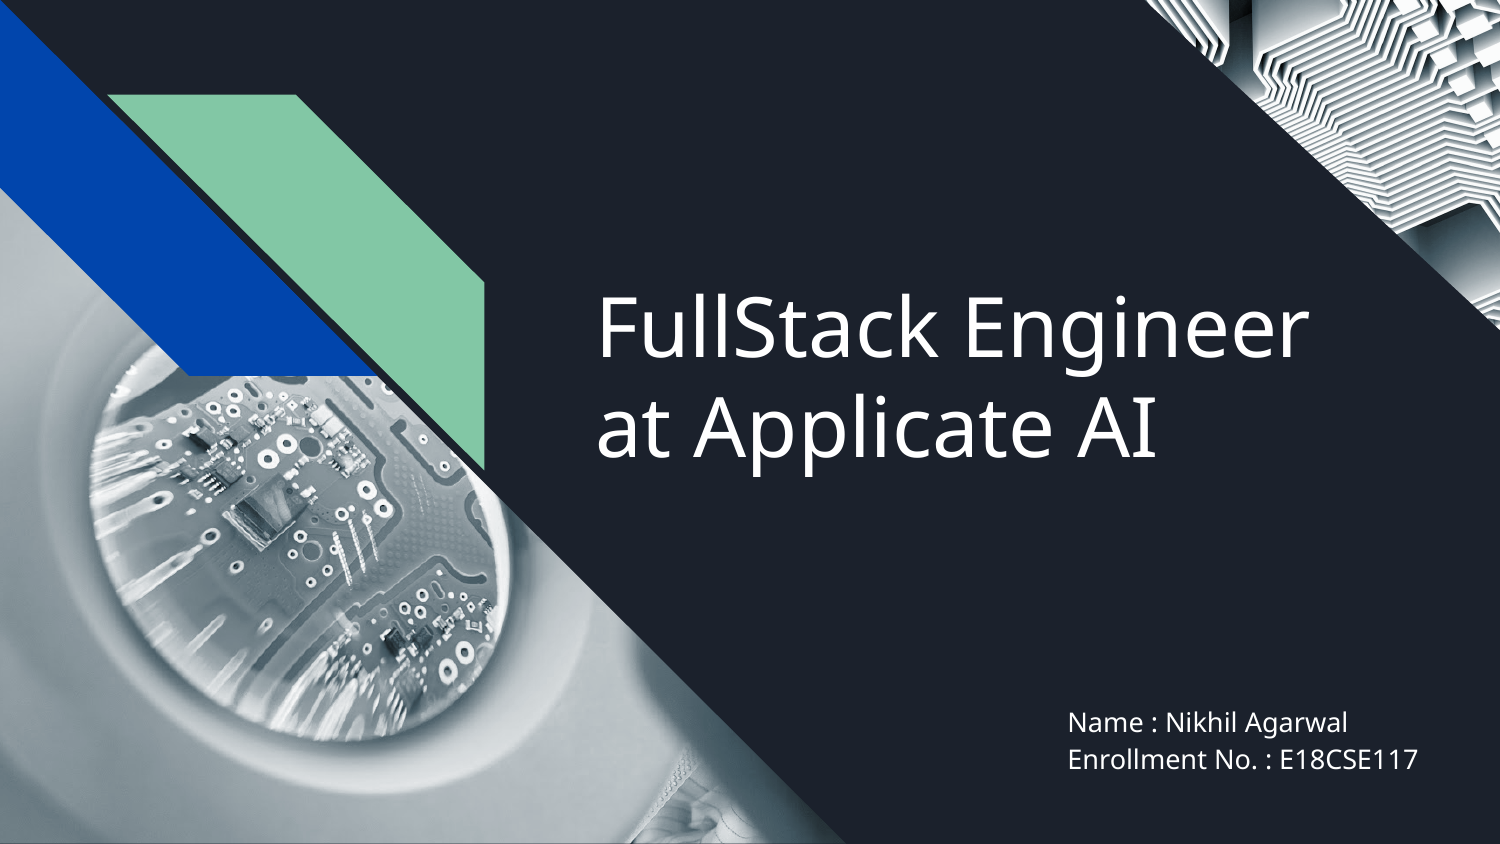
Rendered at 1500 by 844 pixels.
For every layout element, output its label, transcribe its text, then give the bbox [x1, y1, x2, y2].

title FullStack Engineer at Applicate AI [580, 258, 1404, 518]
subtitle Name : Nikhil Agarwal Enrollment No. : E18CSE117 [1052, 685, 1470, 796]
picture [0, 189, 847, 844]
picture [1144, 0, 1500, 331]
